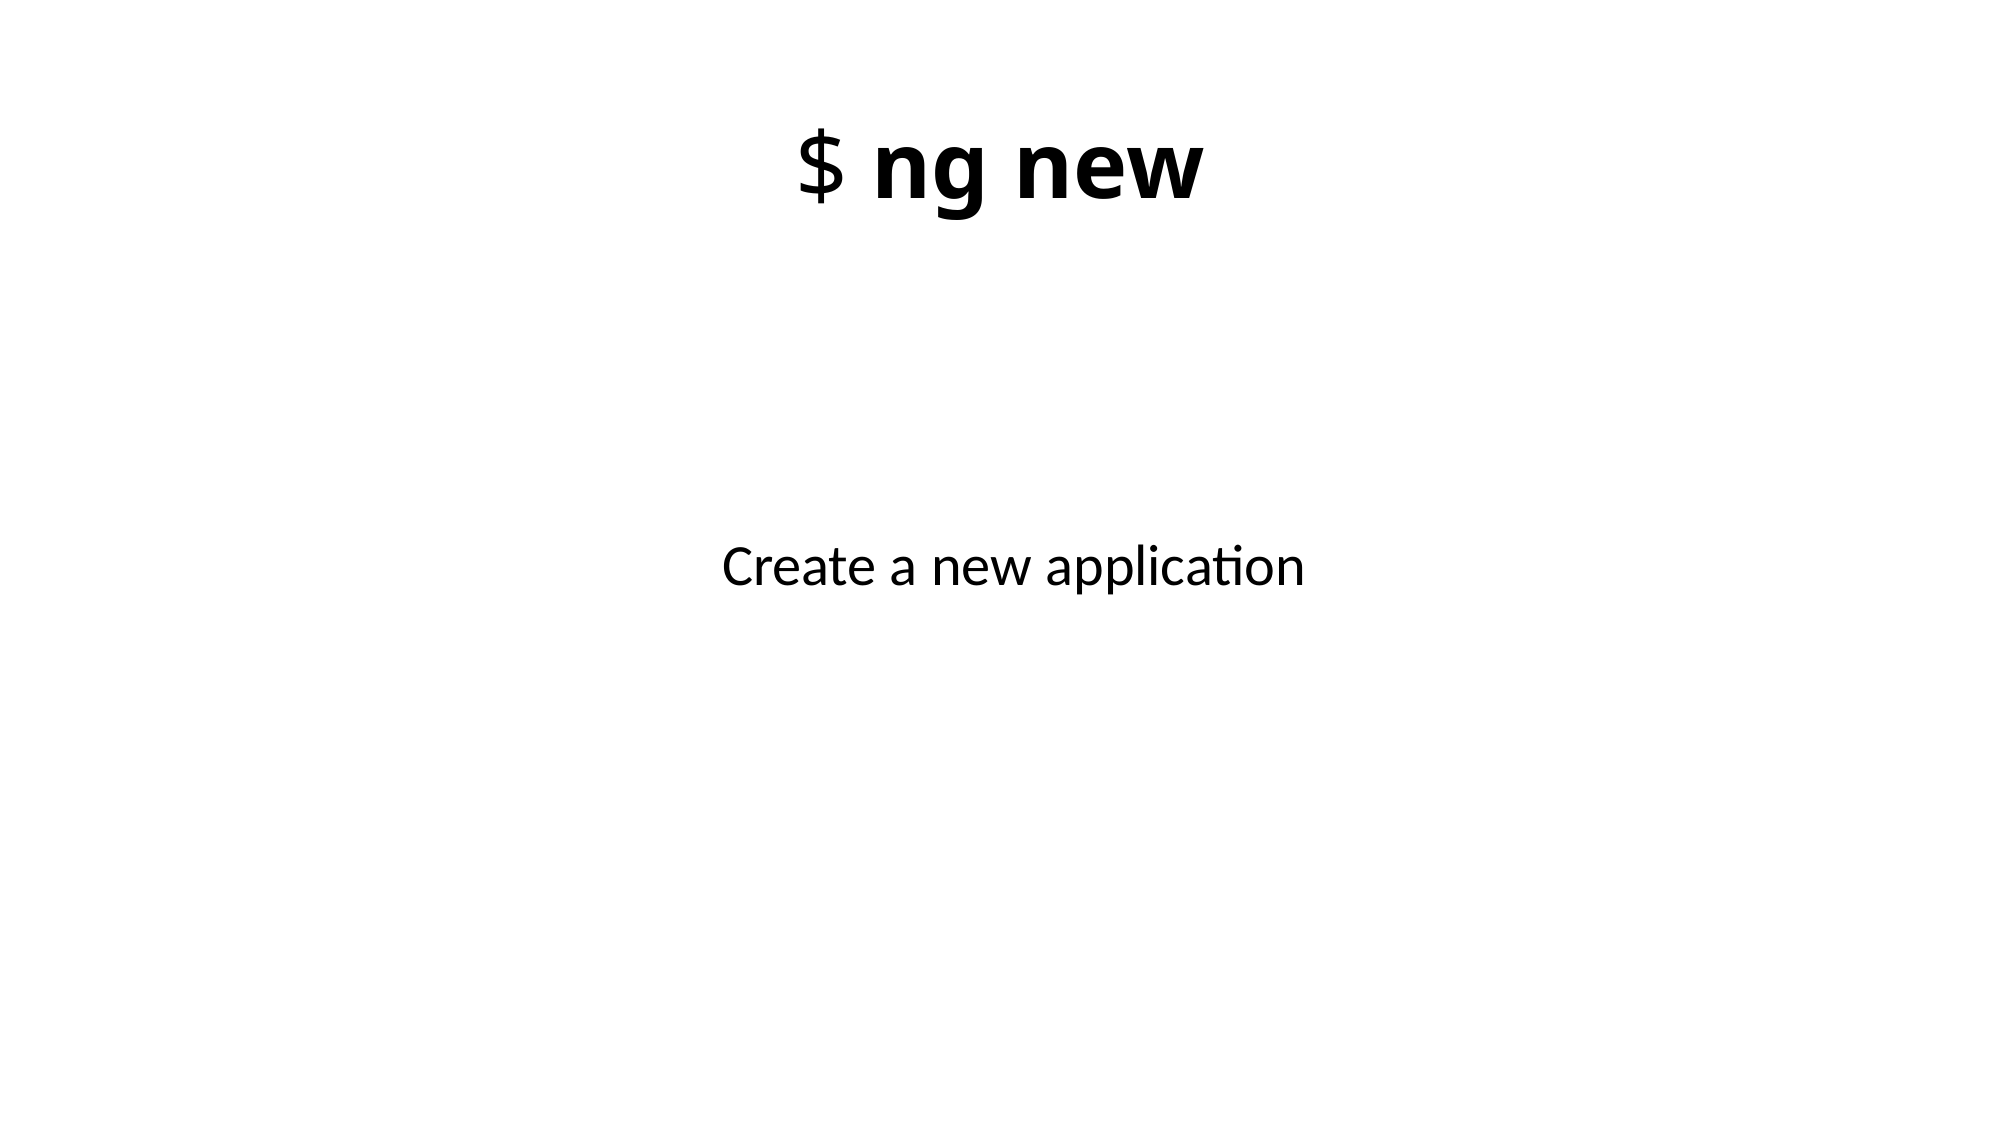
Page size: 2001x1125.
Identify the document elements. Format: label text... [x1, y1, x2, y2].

text_box Create a new application [707, 519, 1322, 605]
title $ ng new [137, 59, 1863, 278]
